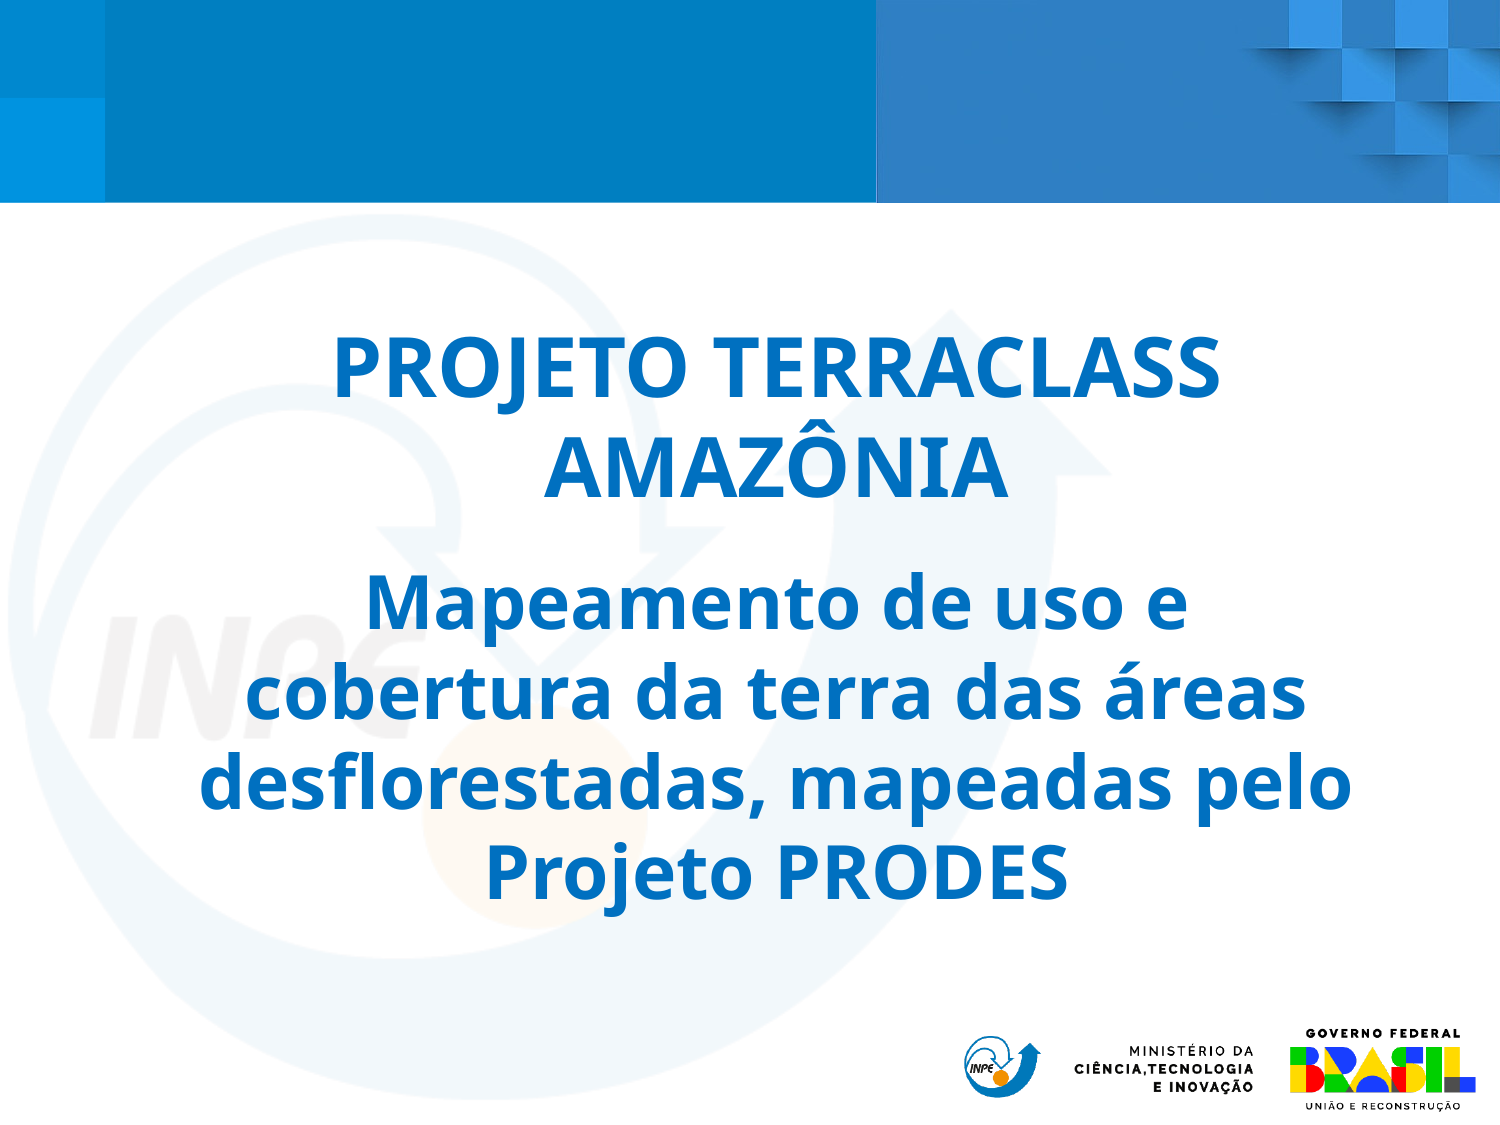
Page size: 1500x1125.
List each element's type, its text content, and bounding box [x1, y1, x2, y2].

text_box PROJETO TERRACLASS AMAZÔNIA Mapeamento de uso e cobertura da terra das áreas desflorestadas, mapeadas pelo Projeto PRODES [183, 314, 1371, 915]
picture [0, 0, 1500, 1125]
